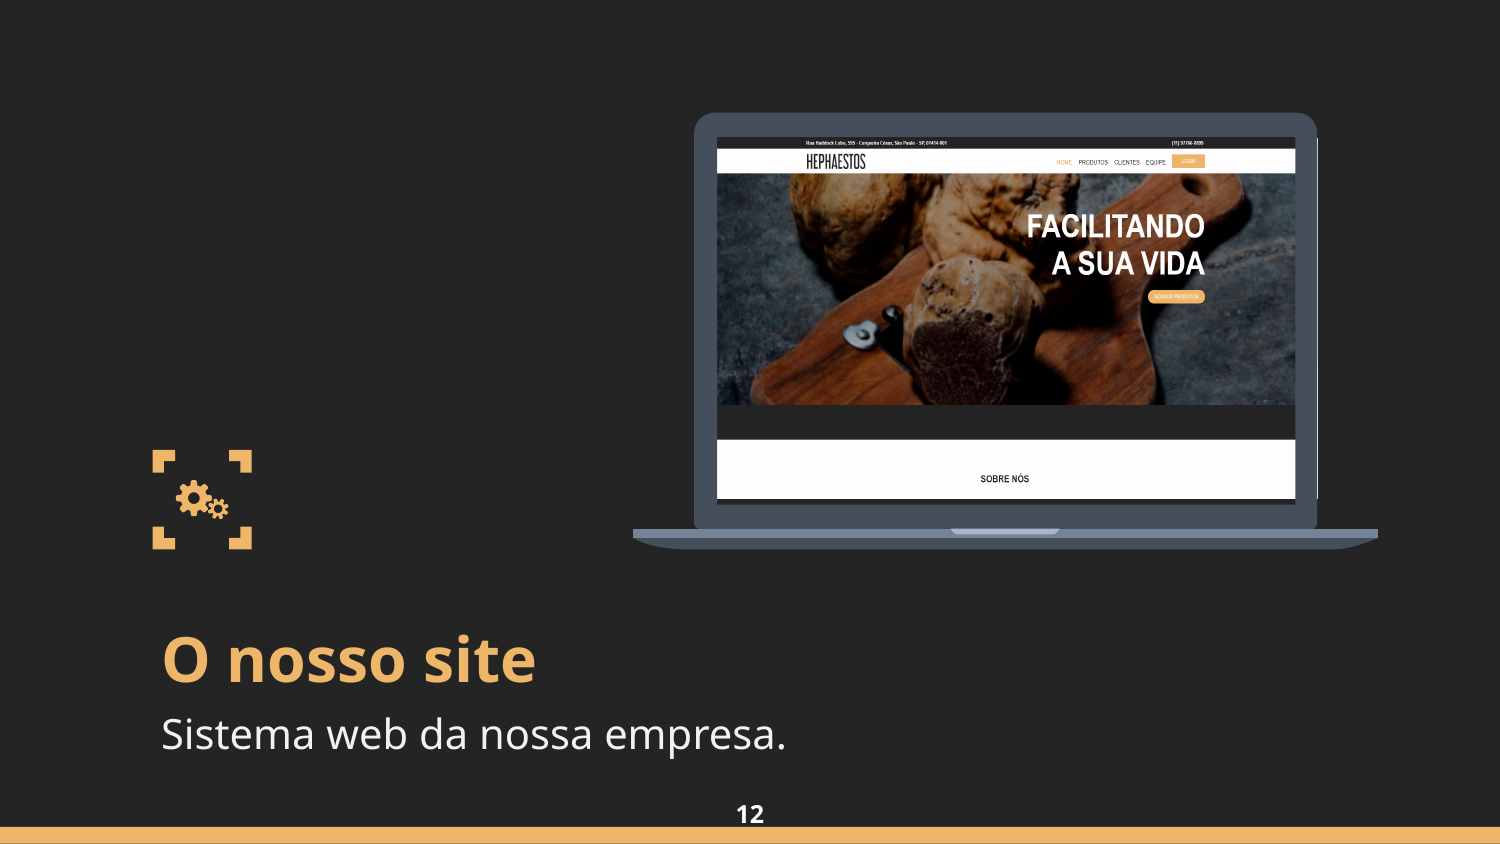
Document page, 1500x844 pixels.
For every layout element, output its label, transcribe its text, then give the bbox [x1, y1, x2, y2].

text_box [175, 479, 229, 520]
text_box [152, 449, 252, 550]
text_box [633, 112, 1379, 550]
slide_number 12 [705, 783, 795, 835]
list O nosso site Sistema web da nossa empresa. [146, 530, 1379, 773]
